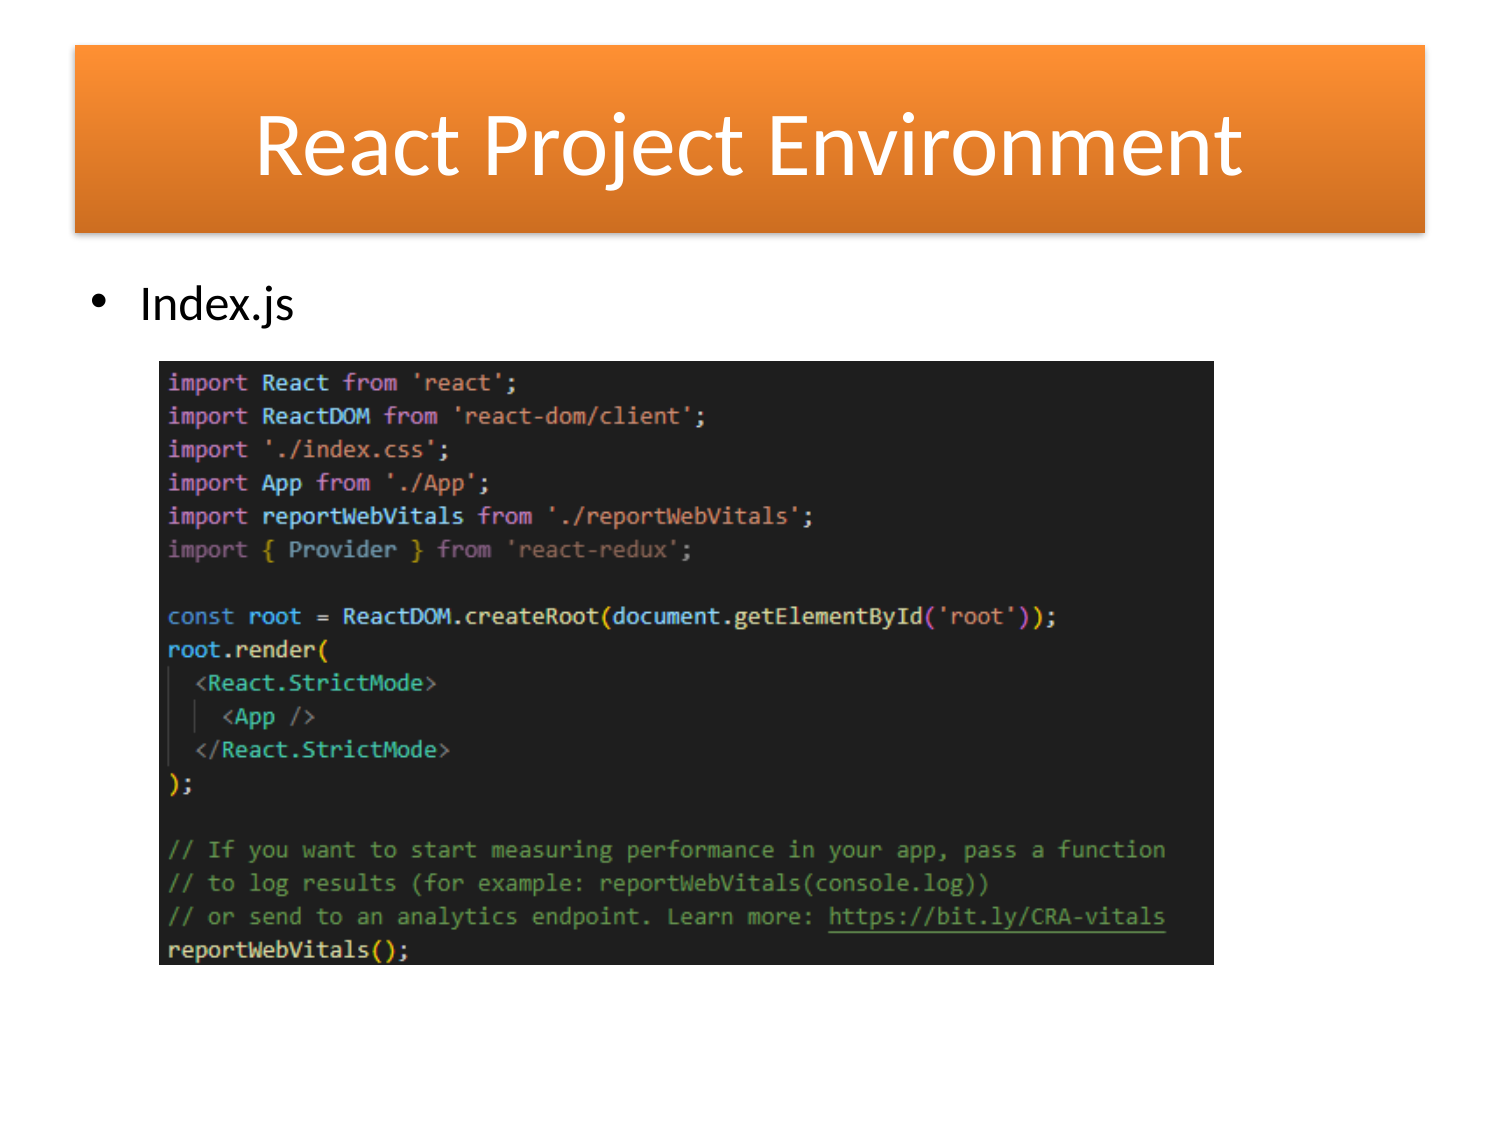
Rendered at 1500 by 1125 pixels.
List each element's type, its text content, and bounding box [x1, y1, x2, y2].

title React Project Environment [75, 45, 1425, 233]
picture [159, 361, 1214, 965]
list Index.js [75, 262, 1376, 339]
